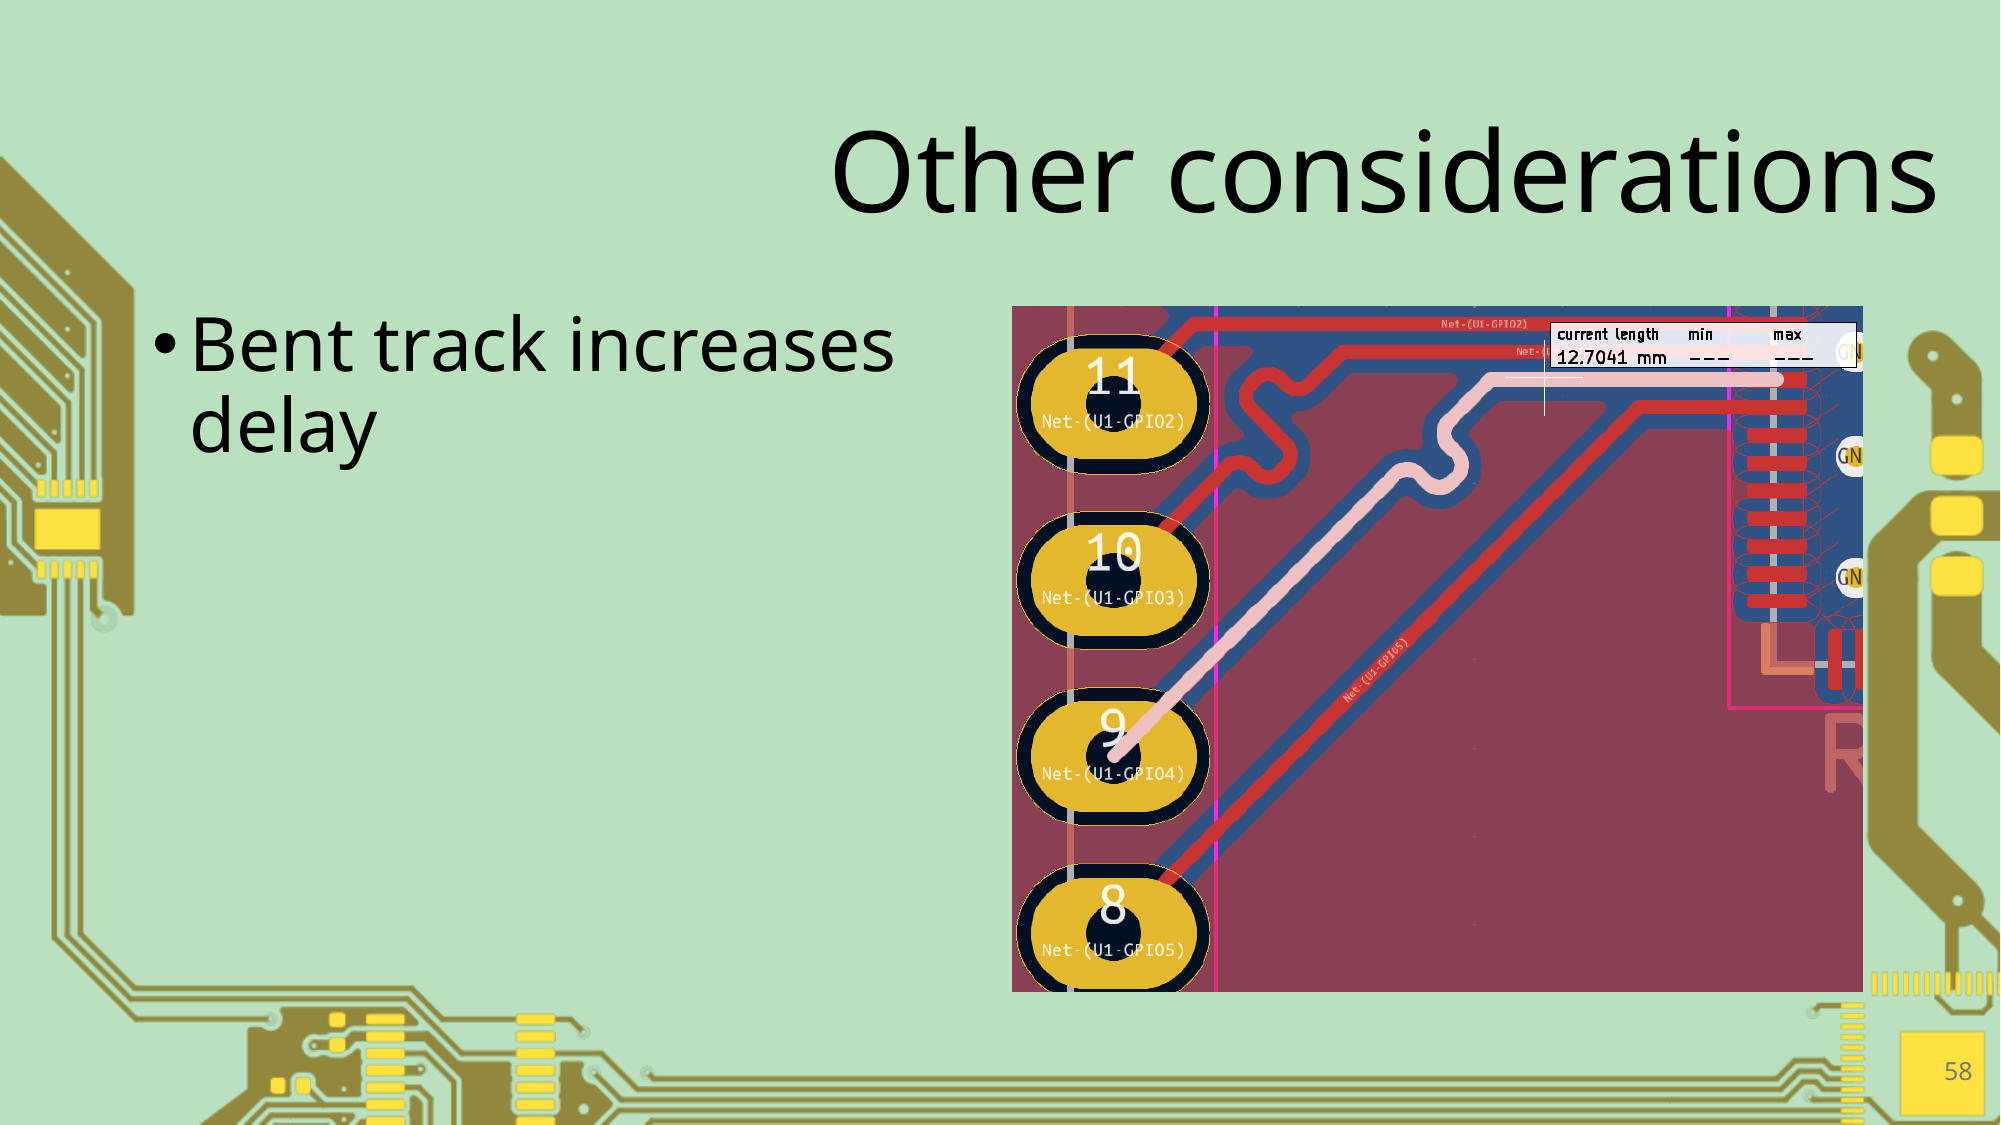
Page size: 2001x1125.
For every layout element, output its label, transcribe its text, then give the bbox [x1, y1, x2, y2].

list Bent track increases delay [137, 299, 988, 984]
slide_number 58 [1895, 1042, 1988, 1103]
title Other considerations [137, 67, 1956, 285]
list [1011, 306, 1863, 993]
picture [0, 0, 2001, 1125]
